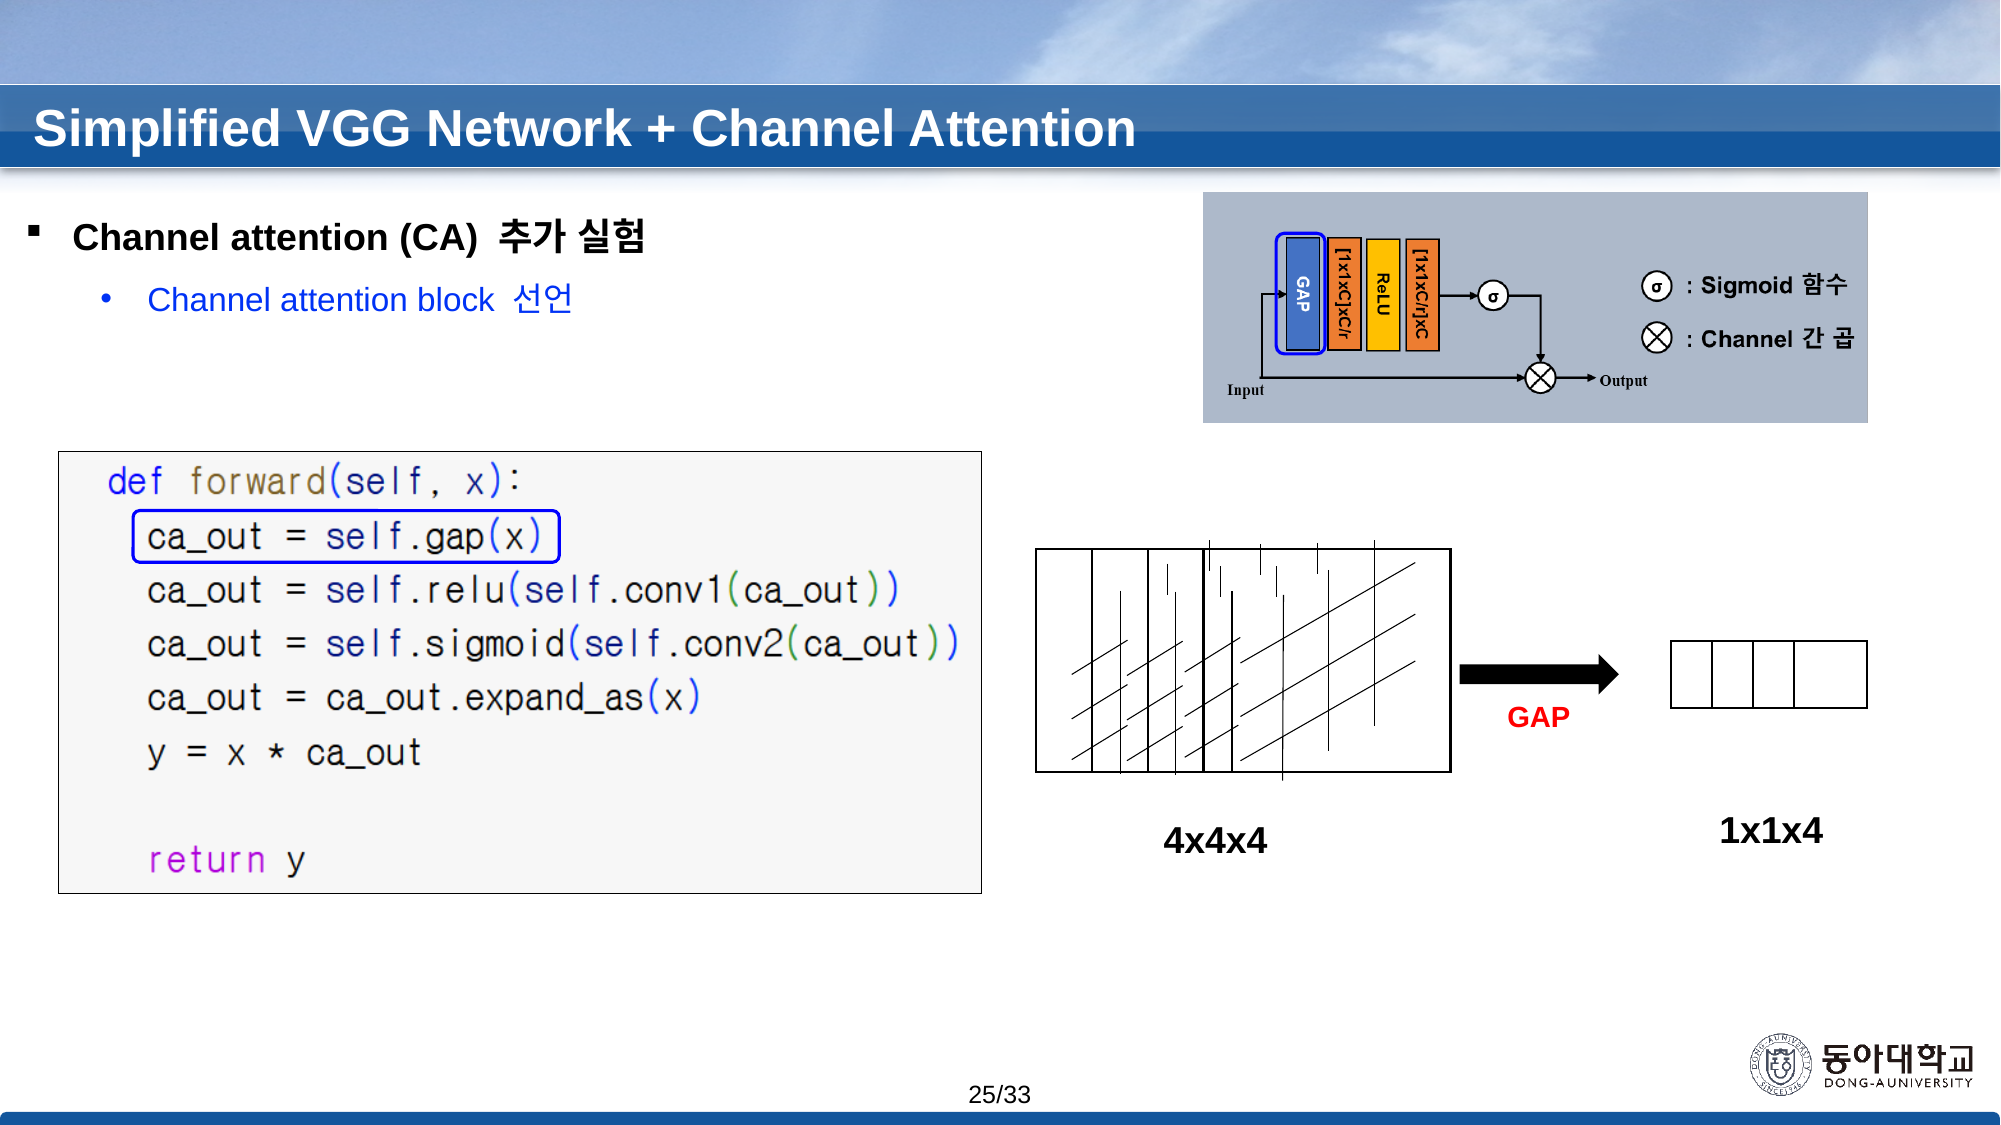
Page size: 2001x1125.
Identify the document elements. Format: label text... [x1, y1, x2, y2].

text_box Simplified VGG Network + Channel Attention [19, 87, 1870, 165]
text_box [1091, 675, 1120, 684]
text_box [1459, 653, 1619, 695]
text_box [1202, 717, 1231, 725]
text_box [1711, 640, 1752, 709]
picture [1203, 192, 1870, 423]
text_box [1071, 640, 1120, 675]
text_box [1261, 548, 1317, 562]
text_box Channel attention (CA) 추가 실험 Channel attention block 선언 [10, 182, 662, 325]
text_box [1670, 640, 1711, 709]
text_box [1121, 719, 1147, 726]
text_box [1202, 758, 1231, 773]
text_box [1121, 684, 1128, 719]
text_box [1121, 640, 1128, 675]
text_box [1126, 726, 1175, 761]
picture [0, 85, 2000, 167]
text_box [1233, 683, 1239, 717]
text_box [1184, 637, 1231, 673]
text_box [1035, 548, 1091, 773]
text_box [1071, 725, 1120, 760]
text_box [1284, 548, 1452, 773]
text_box [1091, 760, 1120, 773]
text_box [1121, 675, 1147, 685]
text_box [1121, 725, 1128, 760]
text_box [1184, 725, 1231, 758]
text_box [1202, 548, 1260, 637]
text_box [1176, 685, 1183, 720]
text_box [1147, 548, 1202, 773]
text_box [1233, 637, 1241, 673]
text_box [1091, 719, 1120, 725]
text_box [1184, 683, 1231, 717]
text_box GAP [1492, 691, 1586, 741]
picture [58, 451, 982, 894]
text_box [1240, 660, 1416, 761]
text_box [1793, 640, 1868, 709]
text_box [1121, 760, 1147, 773]
text_box [1091, 548, 1147, 641]
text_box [1240, 562, 1416, 660]
text_box 1x1x4 [1704, 798, 1838, 859]
text_box [1752, 640, 1793, 709]
text_box [1202, 673, 1231, 683]
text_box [1176, 726, 1183, 761]
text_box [1233, 725, 1239, 758]
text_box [1071, 684, 1120, 719]
picture [1742, 1024, 1983, 1110]
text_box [1126, 685, 1175, 720]
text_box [1126, 641, 1175, 676]
text_box [1233, 673, 1282, 773]
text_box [1176, 641, 1183, 676]
text_box [3x3x35]x32 [0, 0, 2000, 84]
text_box 4x4x4 [1148, 808, 1283, 869]
